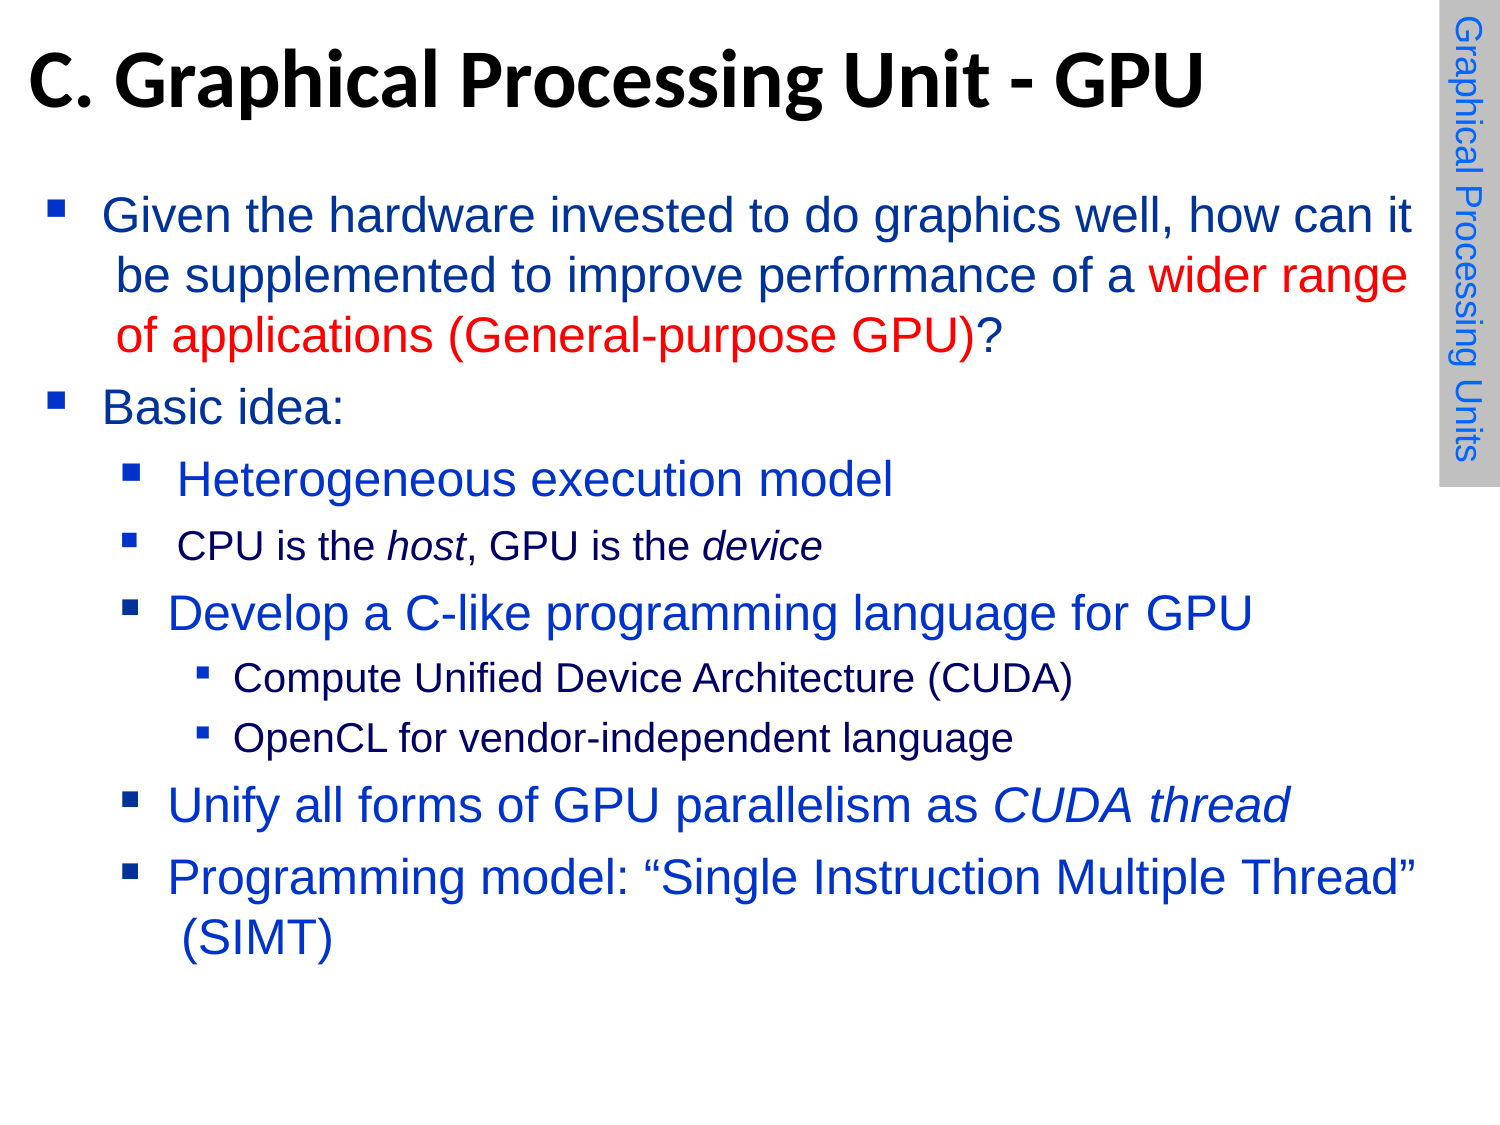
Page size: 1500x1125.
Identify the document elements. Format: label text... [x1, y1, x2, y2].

title C. Graphical Processing Unit - GPU [27, 0, 1439, 169]
text_box Graphical Processing Units [1446, 13, 1493, 470]
text_box Given the hardware invested to do graphics well, how can it be supplemented to improve performance of a wider range of applications (General-purpose GPU)? Basic idea: Heterogeneous execution model CPU is the host, GPU is the device Develop a C-like programming language for GPU Compute Unified Device Architecture (CUDA) OpenCL for vendor-independent language Unify all forms of GPU parallelism as CUDA thread Programming model: “Single Instruction Multiple Thread” (SIMT) [43, 180, 1424, 965]
text_box [1439, 0, 1500, 487]
